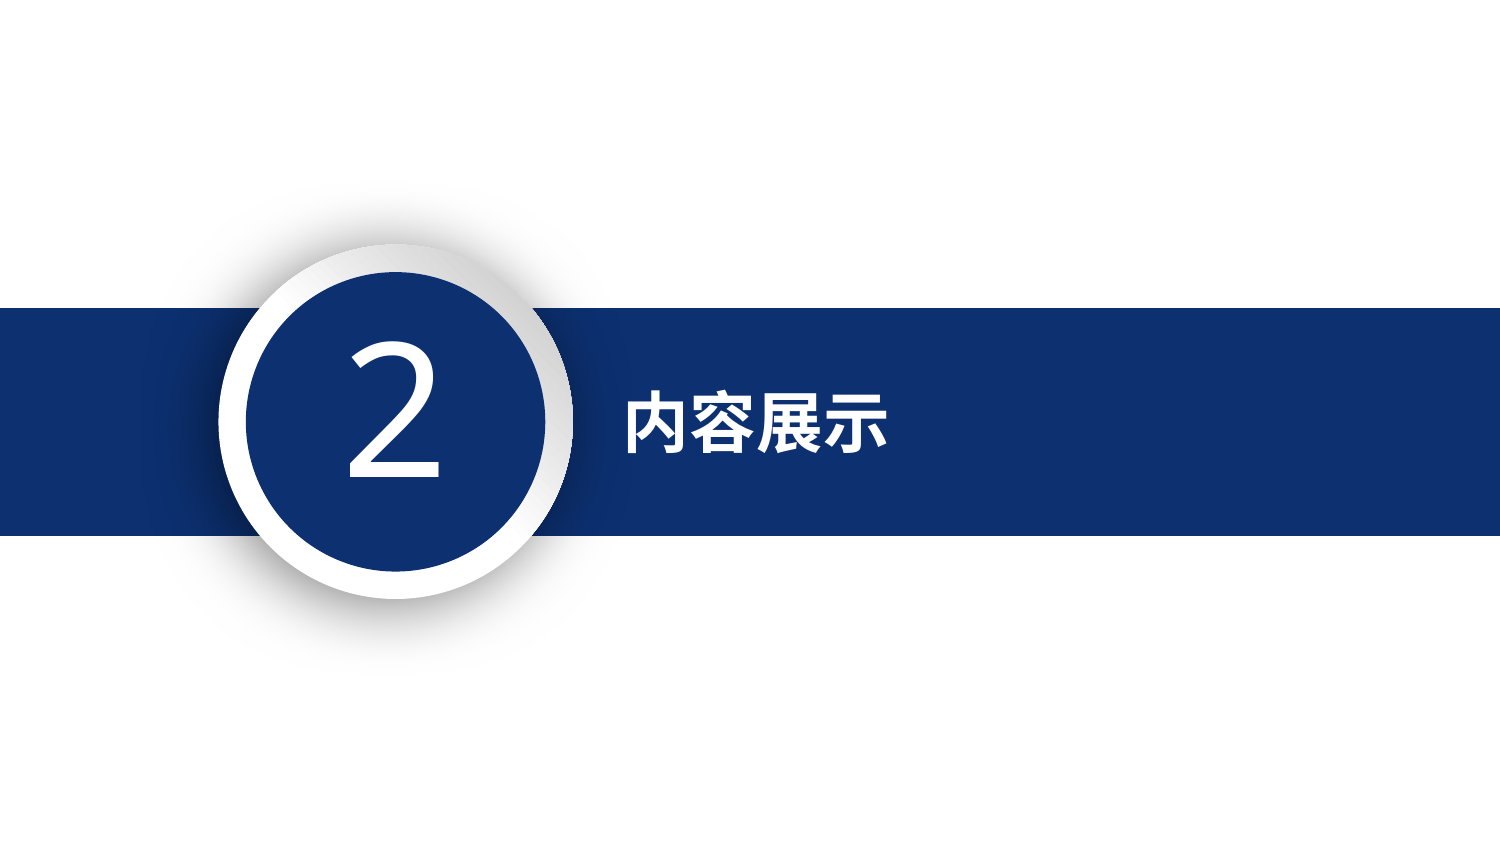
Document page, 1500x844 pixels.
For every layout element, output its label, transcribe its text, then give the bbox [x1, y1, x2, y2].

text_box [0, 308, 196, 536]
text_box 内容展示 [608, 373, 905, 469]
text_box [581, 308, 1500, 536]
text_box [218, 244, 574, 600]
